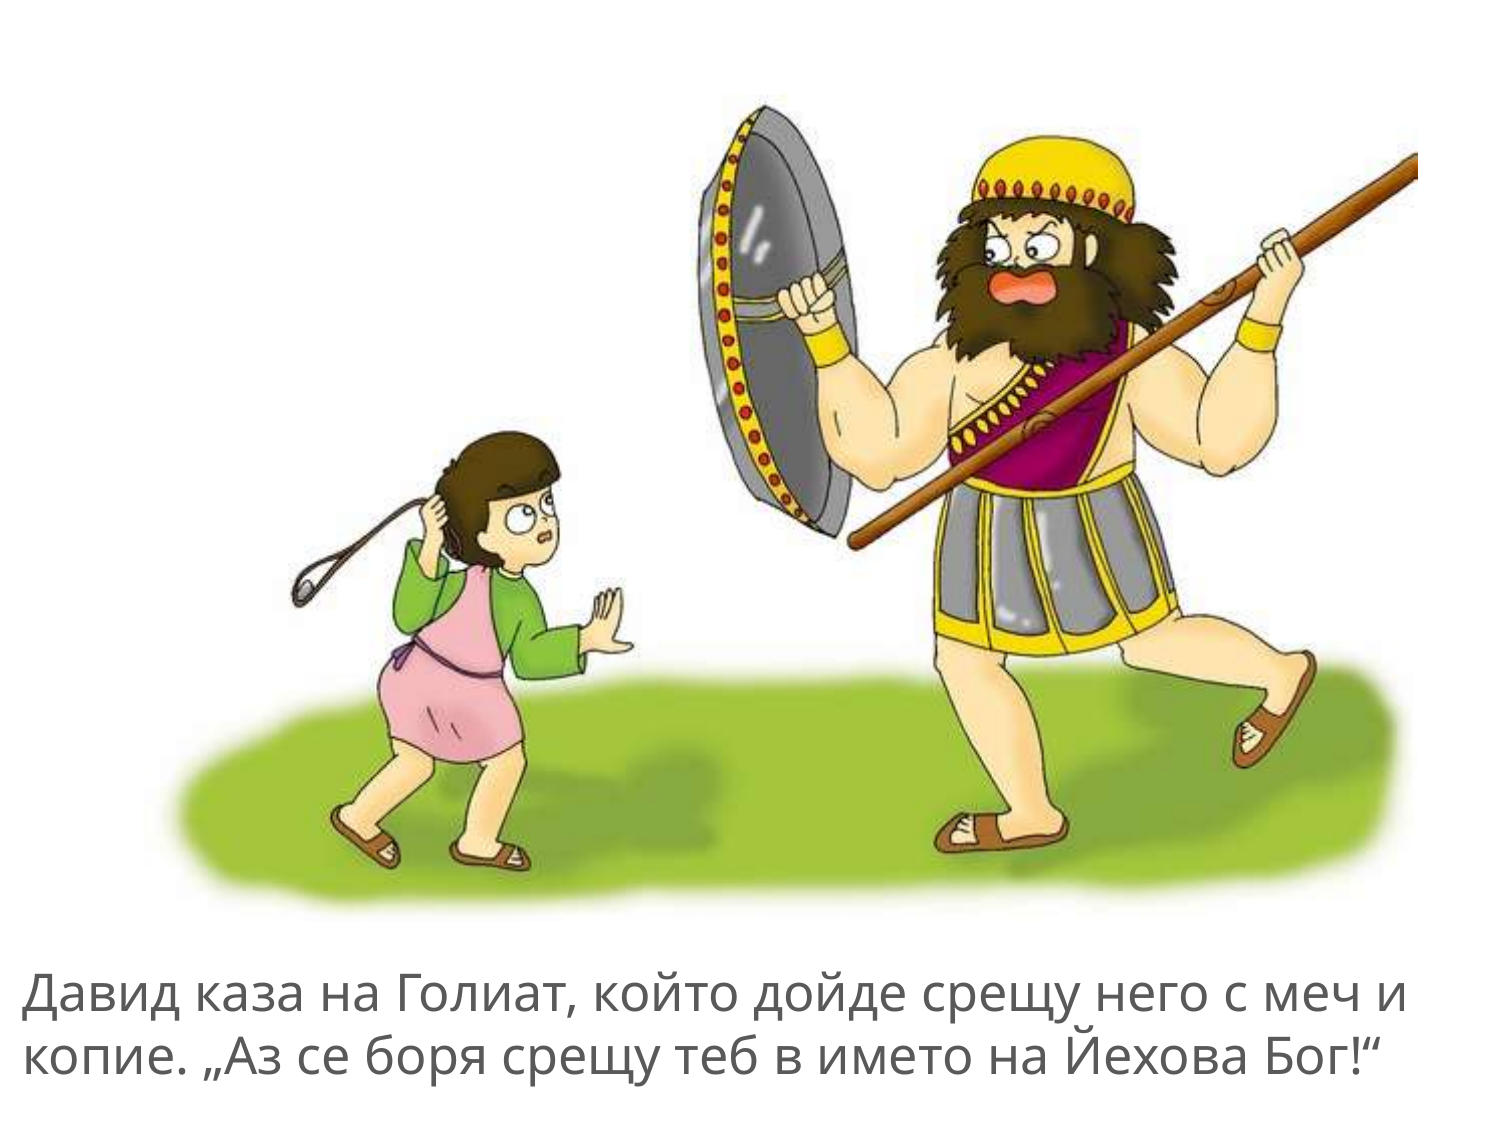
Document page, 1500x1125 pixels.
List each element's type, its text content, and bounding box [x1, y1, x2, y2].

text_box Давид каза на Голиат, който дойде срещу него с меч и копие. „Аз се боря срещу теб в името на Йехова Бог!“ [7, 952, 1493, 1092]
picture [111, 30, 1418, 922]
